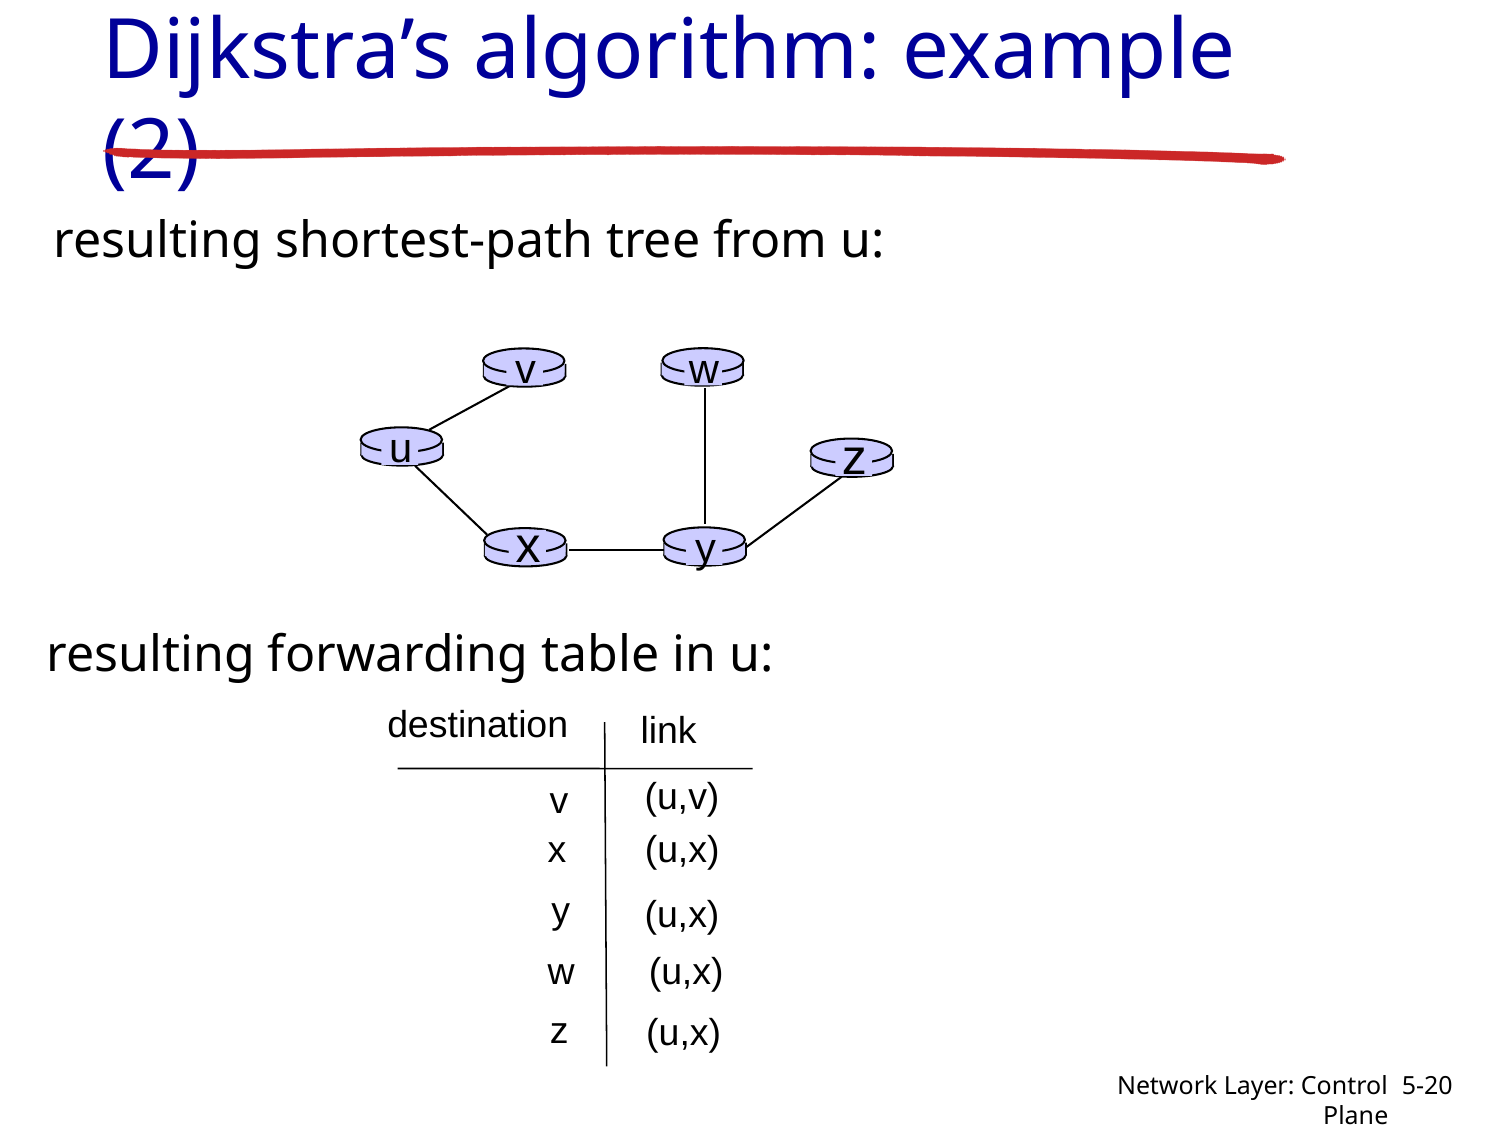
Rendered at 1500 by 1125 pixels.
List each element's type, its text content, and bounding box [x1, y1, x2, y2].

slide_number 5-20 [1387, 1062, 1478, 1107]
text_box resulting shortest-path tree from u: [38, 200, 900, 275]
footer Network Layer: Control Plane [1045, 1062, 1404, 1102]
text_box resulting forwarding table in u: [31, 613, 789, 689]
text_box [360, 333, 894, 581]
title Dijkstra’s algorithm: example (2) [87, 24, 1363, 165]
picture [98, 140, 1299, 170]
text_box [371, 692, 753, 1067]
